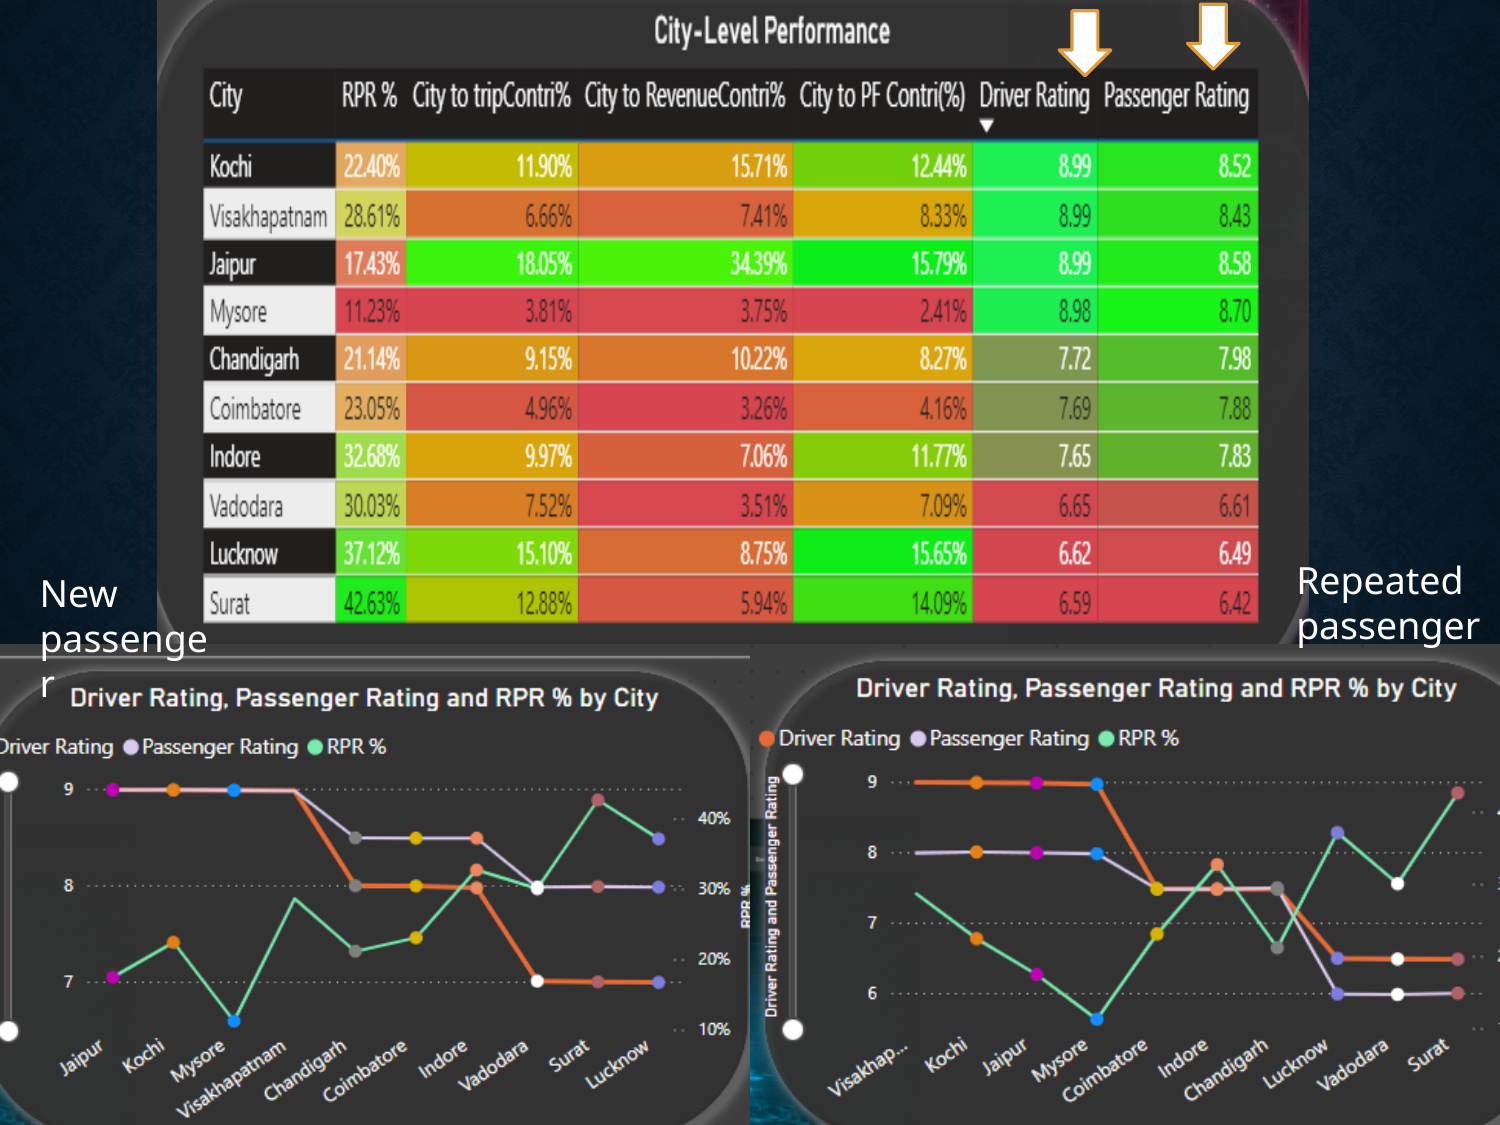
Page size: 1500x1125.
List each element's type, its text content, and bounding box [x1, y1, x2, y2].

text_box Repeated passenger [1316, 549, 1500, 643]
picture [0, 0, 1500, 1125]
text_box New passenger [24, 562, 149, 643]
